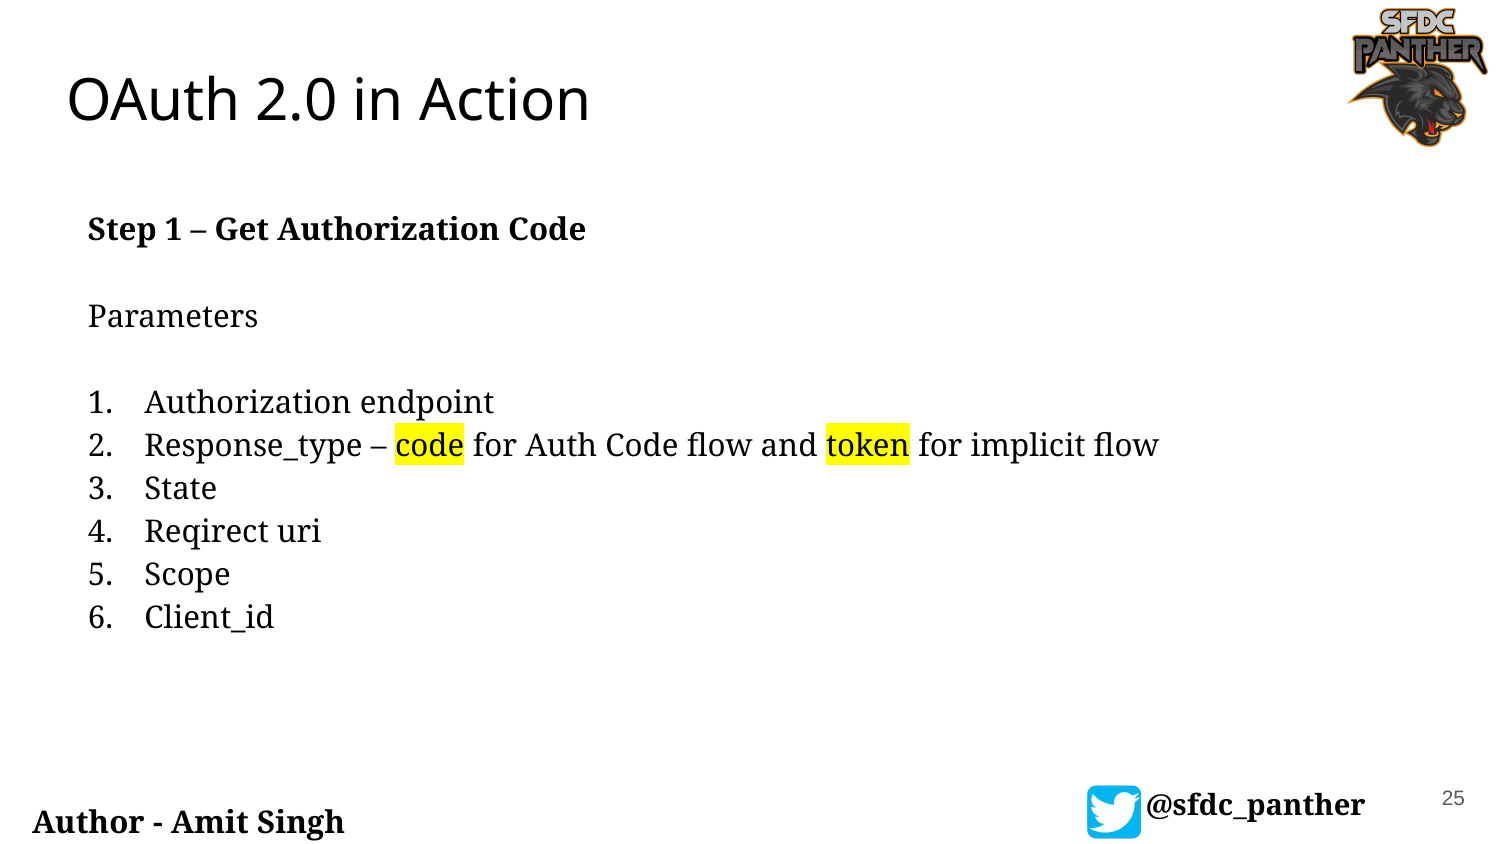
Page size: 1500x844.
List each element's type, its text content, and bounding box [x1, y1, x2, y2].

picture [1085, 784, 1144, 842]
list Step 1 – Get Authorization Code Parameters Authorization endpoint Response_type – code for Auth Code flow and token for implicit flow State Reqirect uri Scope Client_id [51, 189, 1449, 750]
slide_number 25 [1389, 764, 1480, 830]
picture [1347, 8, 1488, 147]
title OAuth 2.0 in Action [51, 47, 1449, 142]
